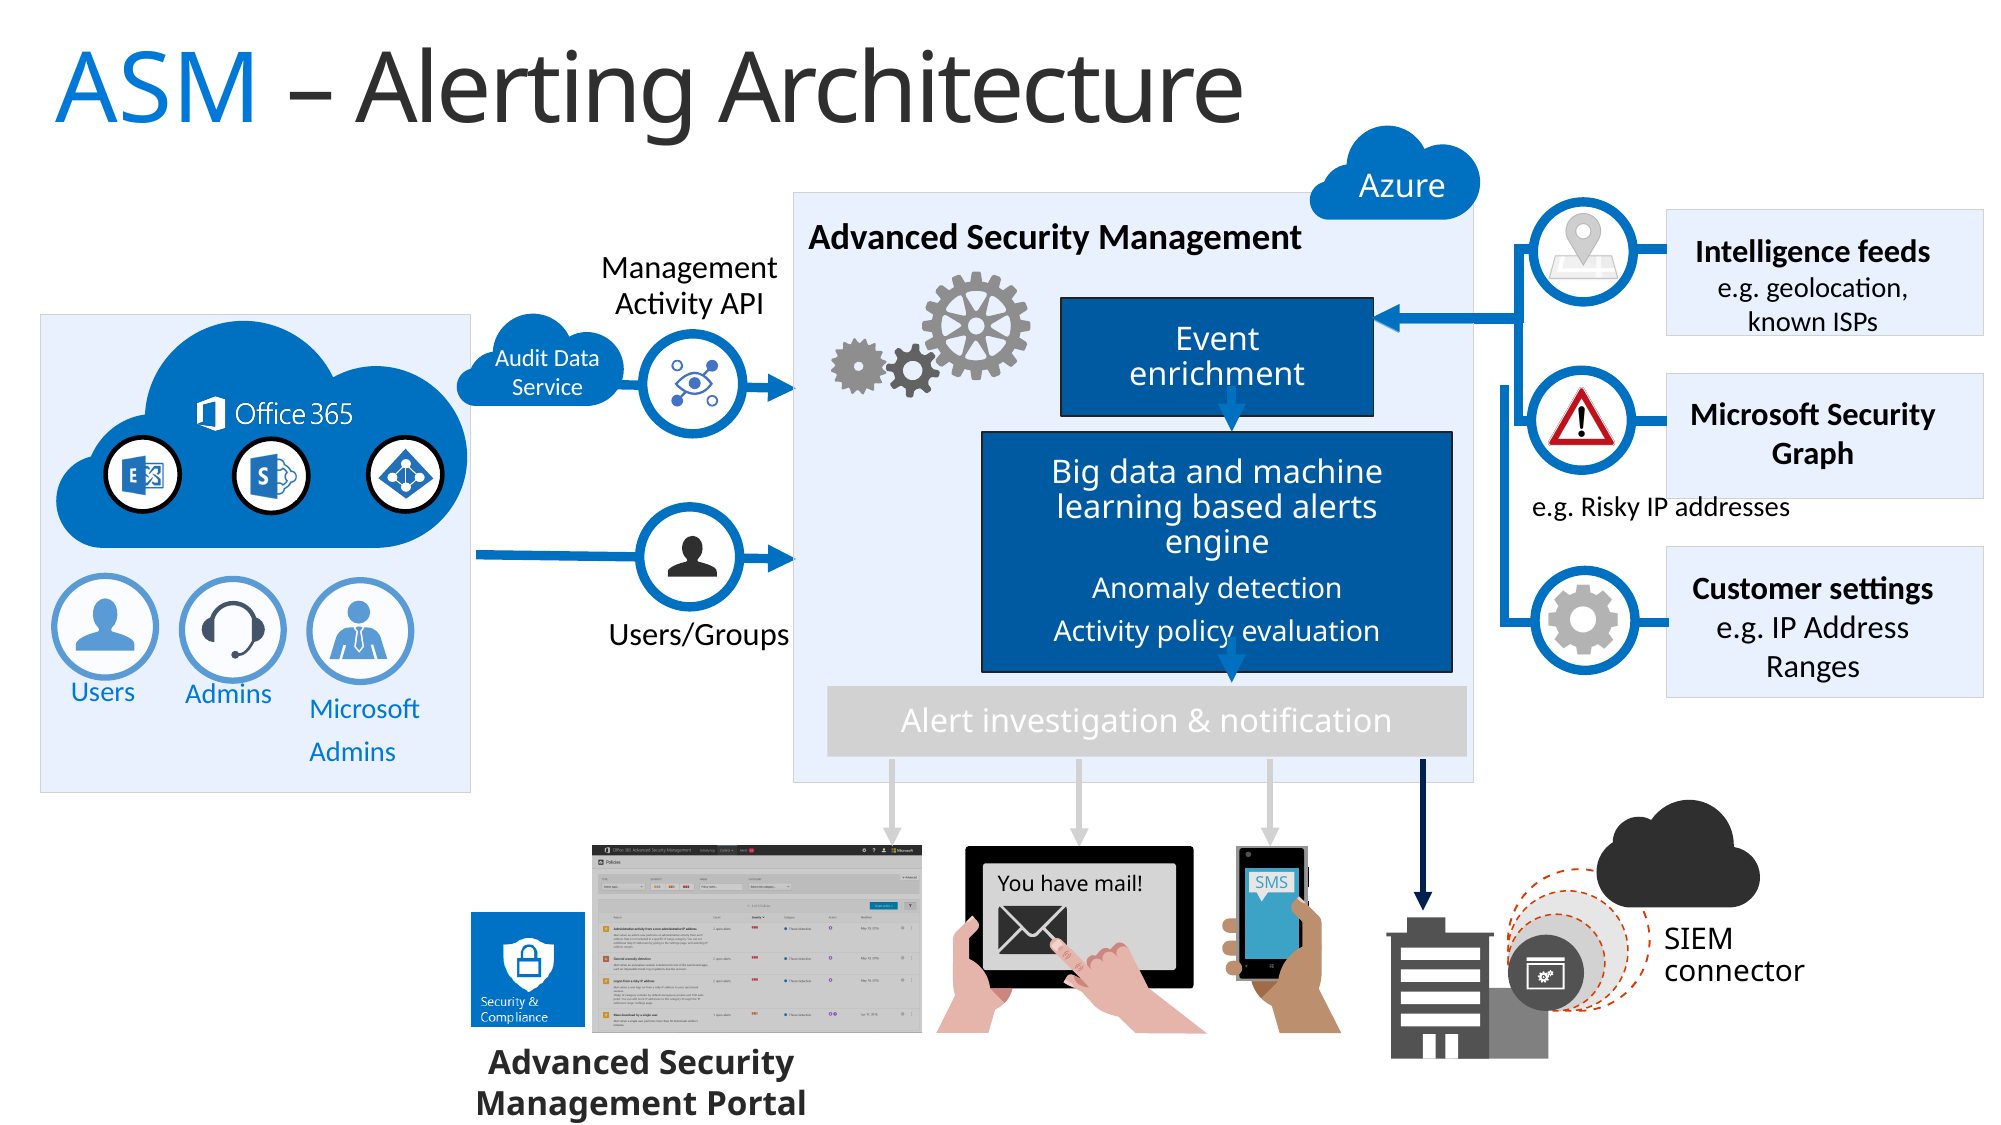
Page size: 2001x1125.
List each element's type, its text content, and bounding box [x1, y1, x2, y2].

text_box [1596, 799, 1761, 908]
text_box SIEM connector [1634, 900, 1909, 1013]
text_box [1370, 318, 1667, 422]
text_box Audit Data Service [468, 313, 624, 406]
text_box [1556, 869, 1565, 874]
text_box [830, 271, 1031, 398]
text_box [1513, 904, 1519, 912]
text_box Alert investigation & notification [827, 686, 1467, 757]
text_box [1400, 1013, 1481, 1027]
text_box [1445, 1034, 1459, 1059]
text_box Event enrichment [1060, 297, 1371, 417]
text_box [1508, 918, 1513, 926]
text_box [743, 381, 797, 389]
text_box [475, 554, 639, 560]
text_box [1386, 917, 1494, 1059]
text_box Advanced Security Management Portal [373, 1034, 910, 1125]
text_box Customer settings e.g. IP Address Ranges [1666, 546, 1984, 698]
text_box [1526, 963, 1565, 990]
text_box [1400, 969, 1481, 982]
text_box [1490, 987, 1549, 1059]
text_box Users/Groups [581, 599, 793, 671]
text_box Microsoft Security Graph [1667, 373, 1984, 499]
text_box [1607, 1000, 1615, 1006]
text_box [1507, 934, 1585, 1011]
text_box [1371, 248, 1668, 318]
text_box [1542, 874, 1551, 880]
text_box [1593, 1006, 1602, 1011]
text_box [642, 333, 743, 435]
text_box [473, 381, 642, 389]
text_box Management Activity API [557, 236, 793, 319]
text_box e.g. Risky IP addresses [1706, 476, 1821, 538]
text_box [1507, 914, 1605, 1011]
text_box [1507, 890, 1628, 1011]
text_box [1520, 892, 1528, 899]
text_box [1526, 957, 1565, 961]
text_box Azure [1309, 125, 1481, 220]
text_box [639, 506, 740, 608]
picture [470, 912, 586, 1028]
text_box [1467, 421, 1706, 587]
text_box [1400, 991, 1481, 1005]
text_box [740, 554, 797, 560]
text_box [1620, 992, 1627, 999]
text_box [55, 320, 468, 549]
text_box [1531, 563, 1636, 671]
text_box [1531, 369, 1632, 421]
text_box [1533, 201, 1634, 303]
text_box Advanced Security Management [793, 192, 1474, 783]
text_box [279, 579, 581, 795]
text_box [40, 741, 279, 793]
text_box [1422, 1034, 1436, 1059]
title ASM – Alerting Architecture [31, 23, 1944, 171]
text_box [936, 845, 1208, 1043]
text_box [1530, 881, 1538, 889]
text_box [39, 575, 167, 741]
text_box [40, 314, 471, 579]
text_box [1400, 947, 1481, 960]
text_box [153, 578, 304, 743]
picture [1222, 845, 1342, 1034]
text_box Big data and machine learning based alerts engine Anomaly detection Activity policy evaluation [981, 431, 1453, 673]
text_box Intelligence feeds e.g. geolocation, known ISPs [1666, 209, 1984, 336]
picture [591, 844, 922, 1033]
